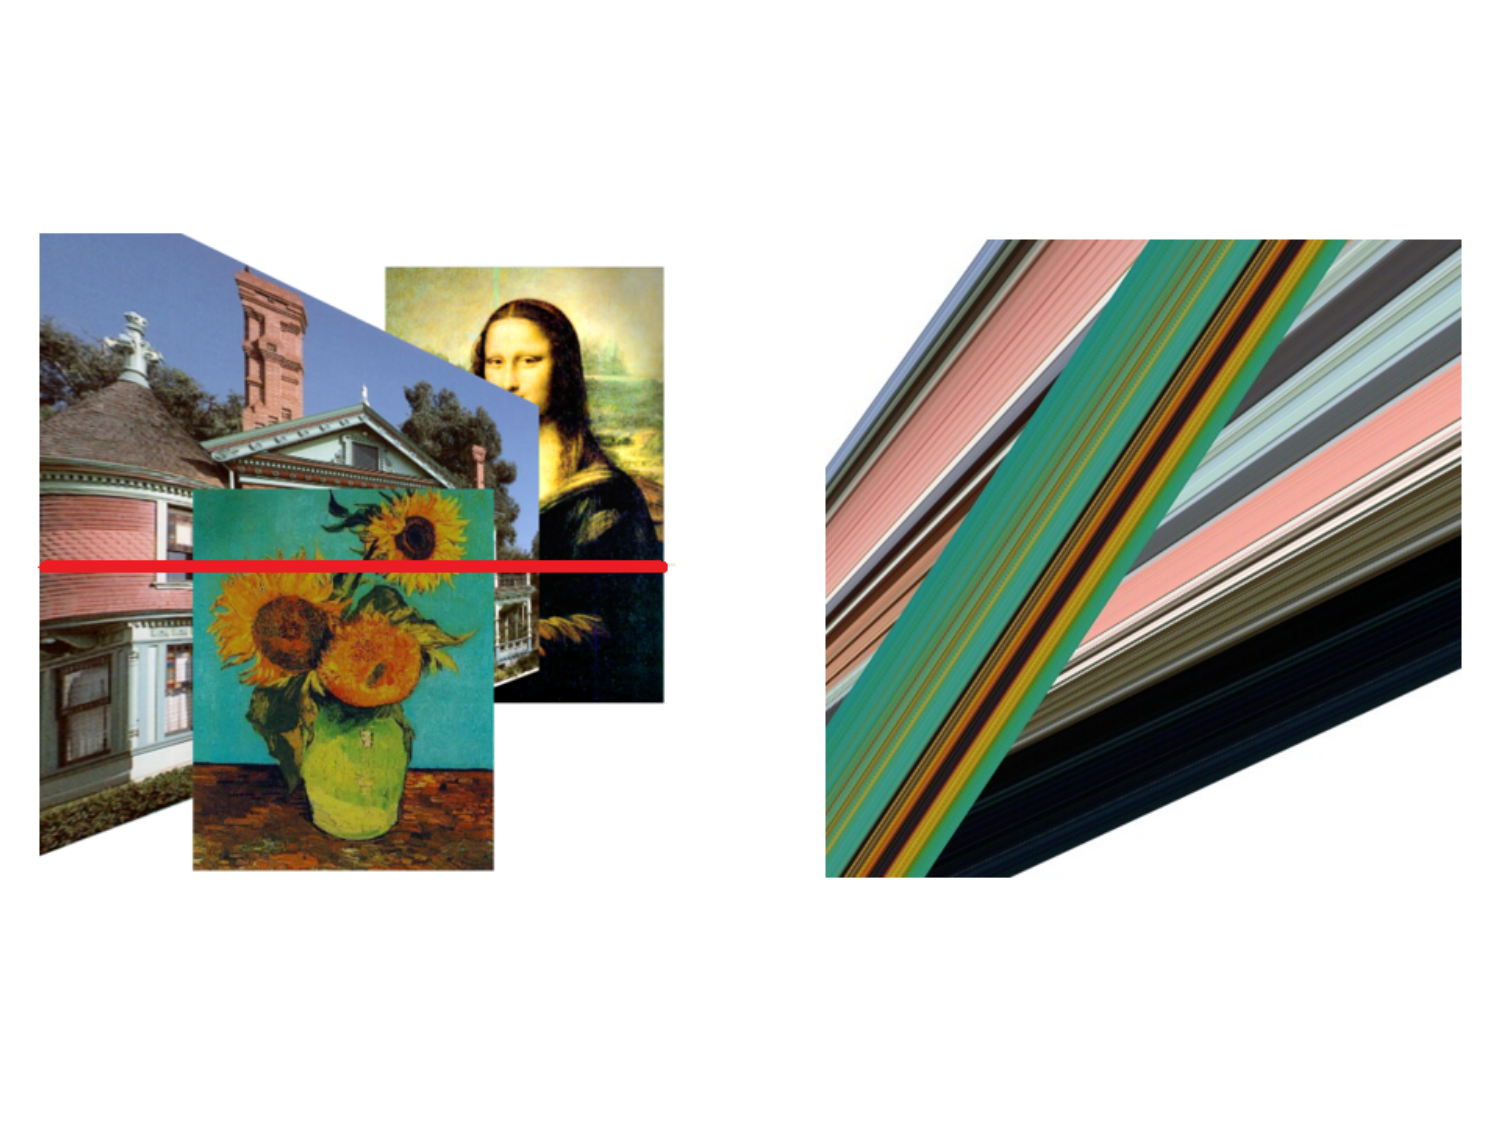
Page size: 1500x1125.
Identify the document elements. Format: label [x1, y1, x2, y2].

picture [20, 221, 1480, 904]
